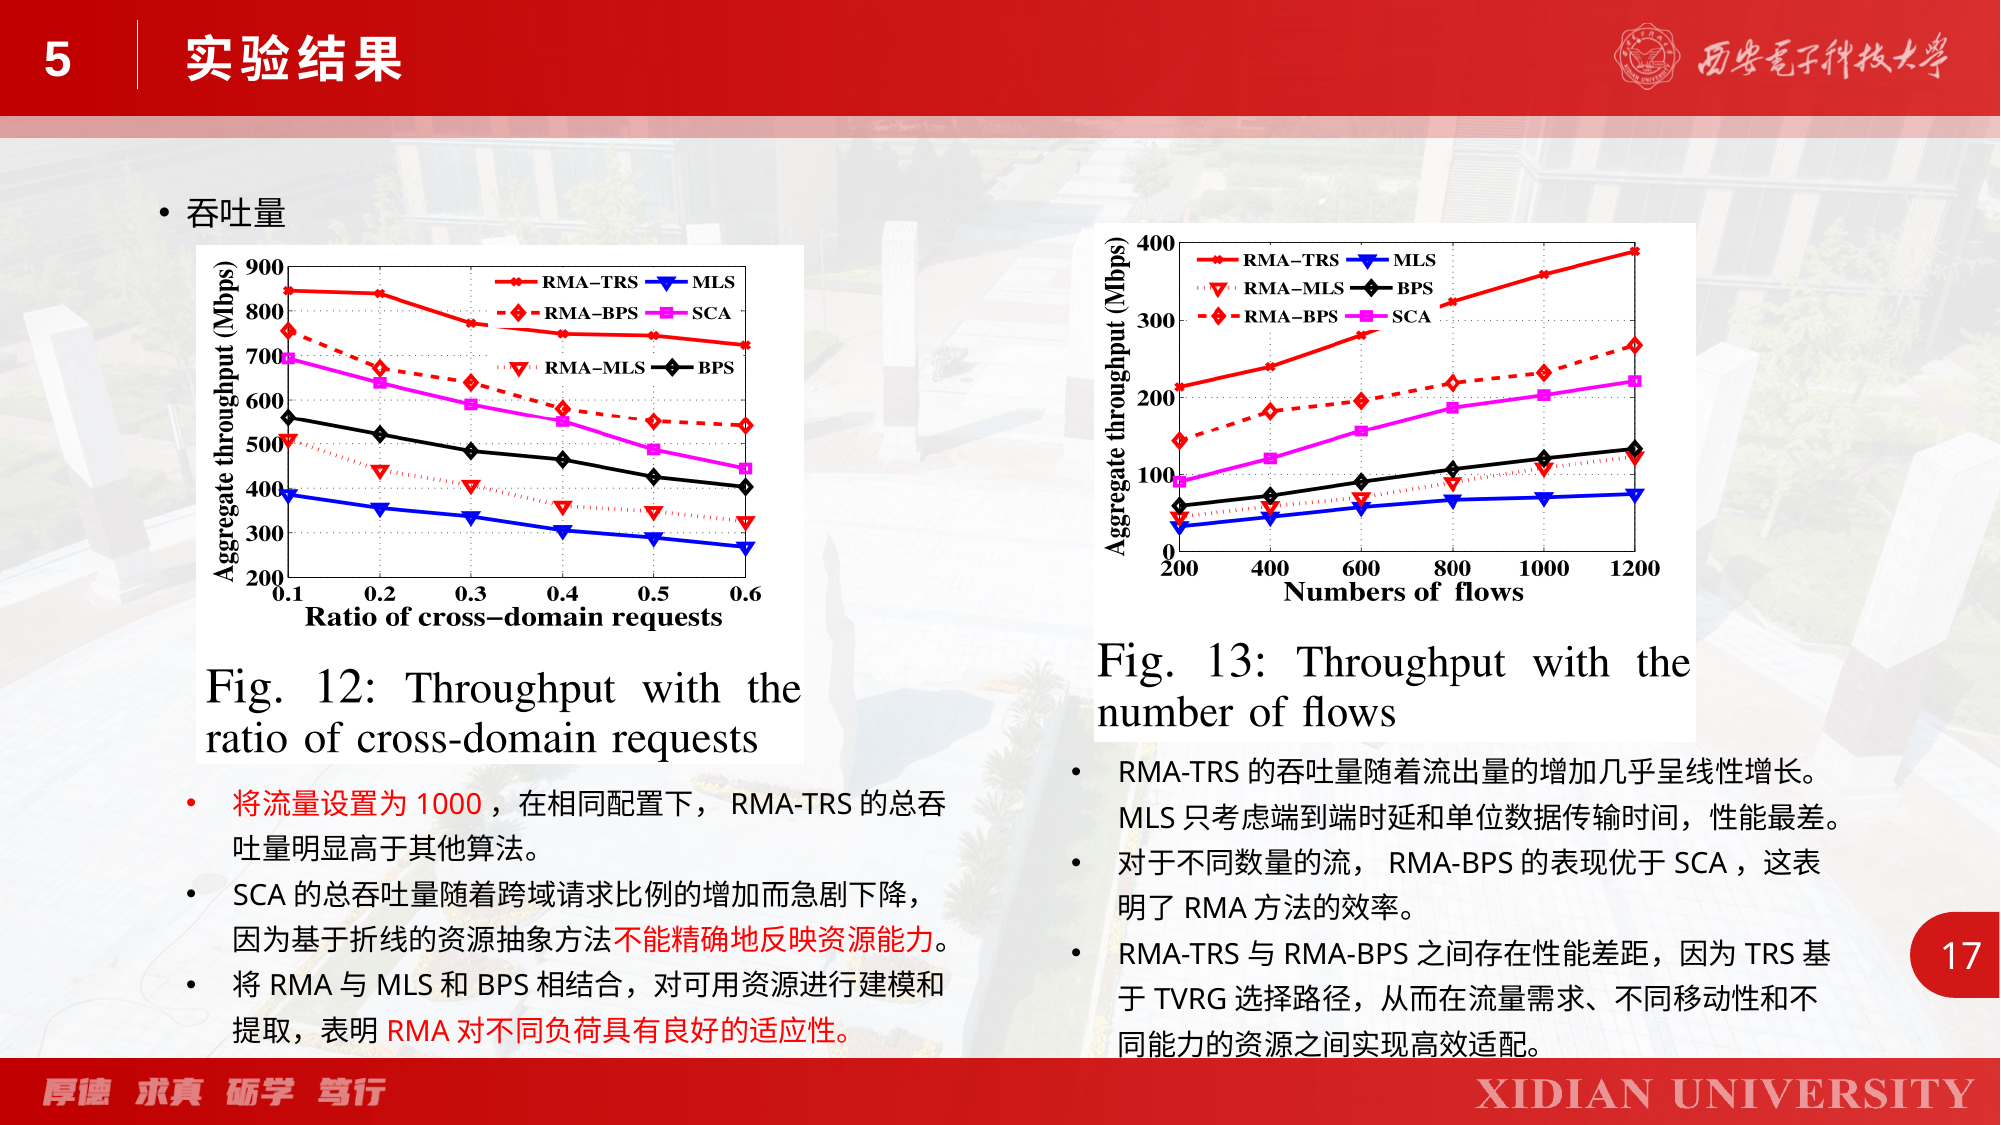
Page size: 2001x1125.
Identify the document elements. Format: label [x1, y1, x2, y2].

text_box [0, 0, 2000, 1125]
picture [1094, 223, 1696, 742]
picture [196, 244, 804, 764]
text_box [21, 22, 1975, 1125]
